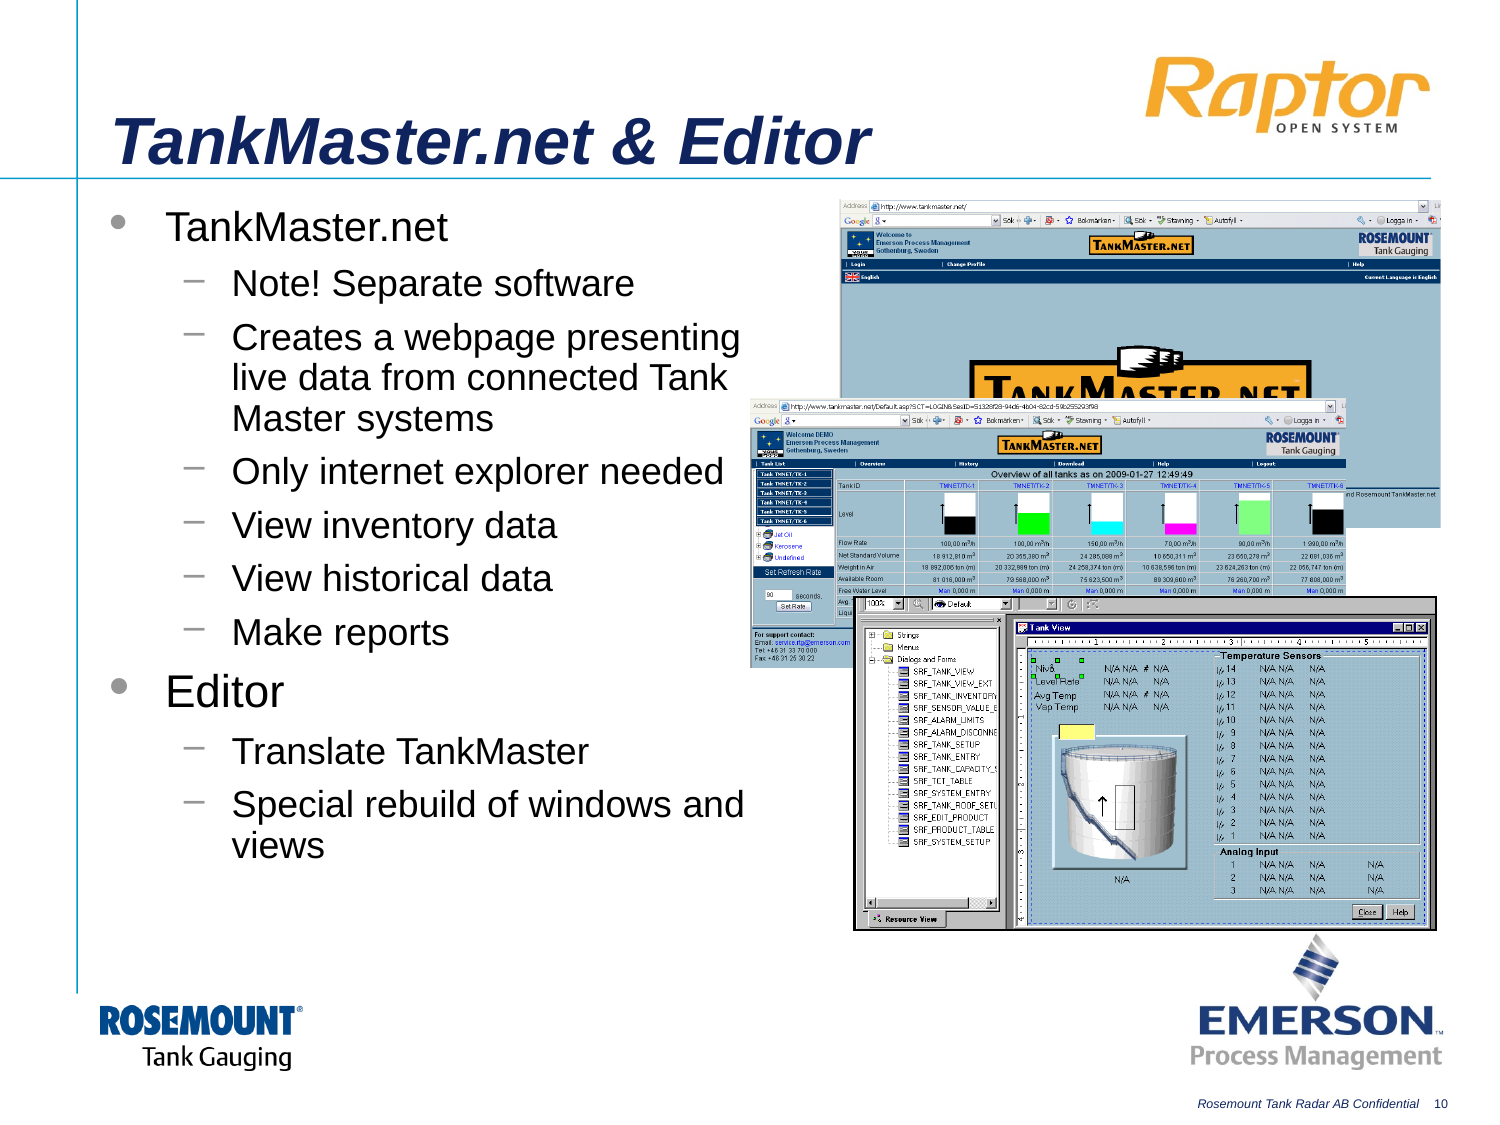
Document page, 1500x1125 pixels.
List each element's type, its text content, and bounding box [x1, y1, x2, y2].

list TankMaster.net Note! Separate software Creates a webpage presenting live data from connected Tank Master systems Only internet explorer needed View inventory data View historical data Make reports Editor Translate TankMaster Special rebuild of windows and views [93, 197, 766, 944]
slide_number 10 [1412, 1095, 1449, 1109]
title TankMaster.net & Editor [95, 66, 1342, 186]
picture [1173, 905, 1461, 1098]
picture [100, 1005, 303, 1071]
picture [1139, 54, 1436, 135]
picture [749, 198, 1441, 930]
